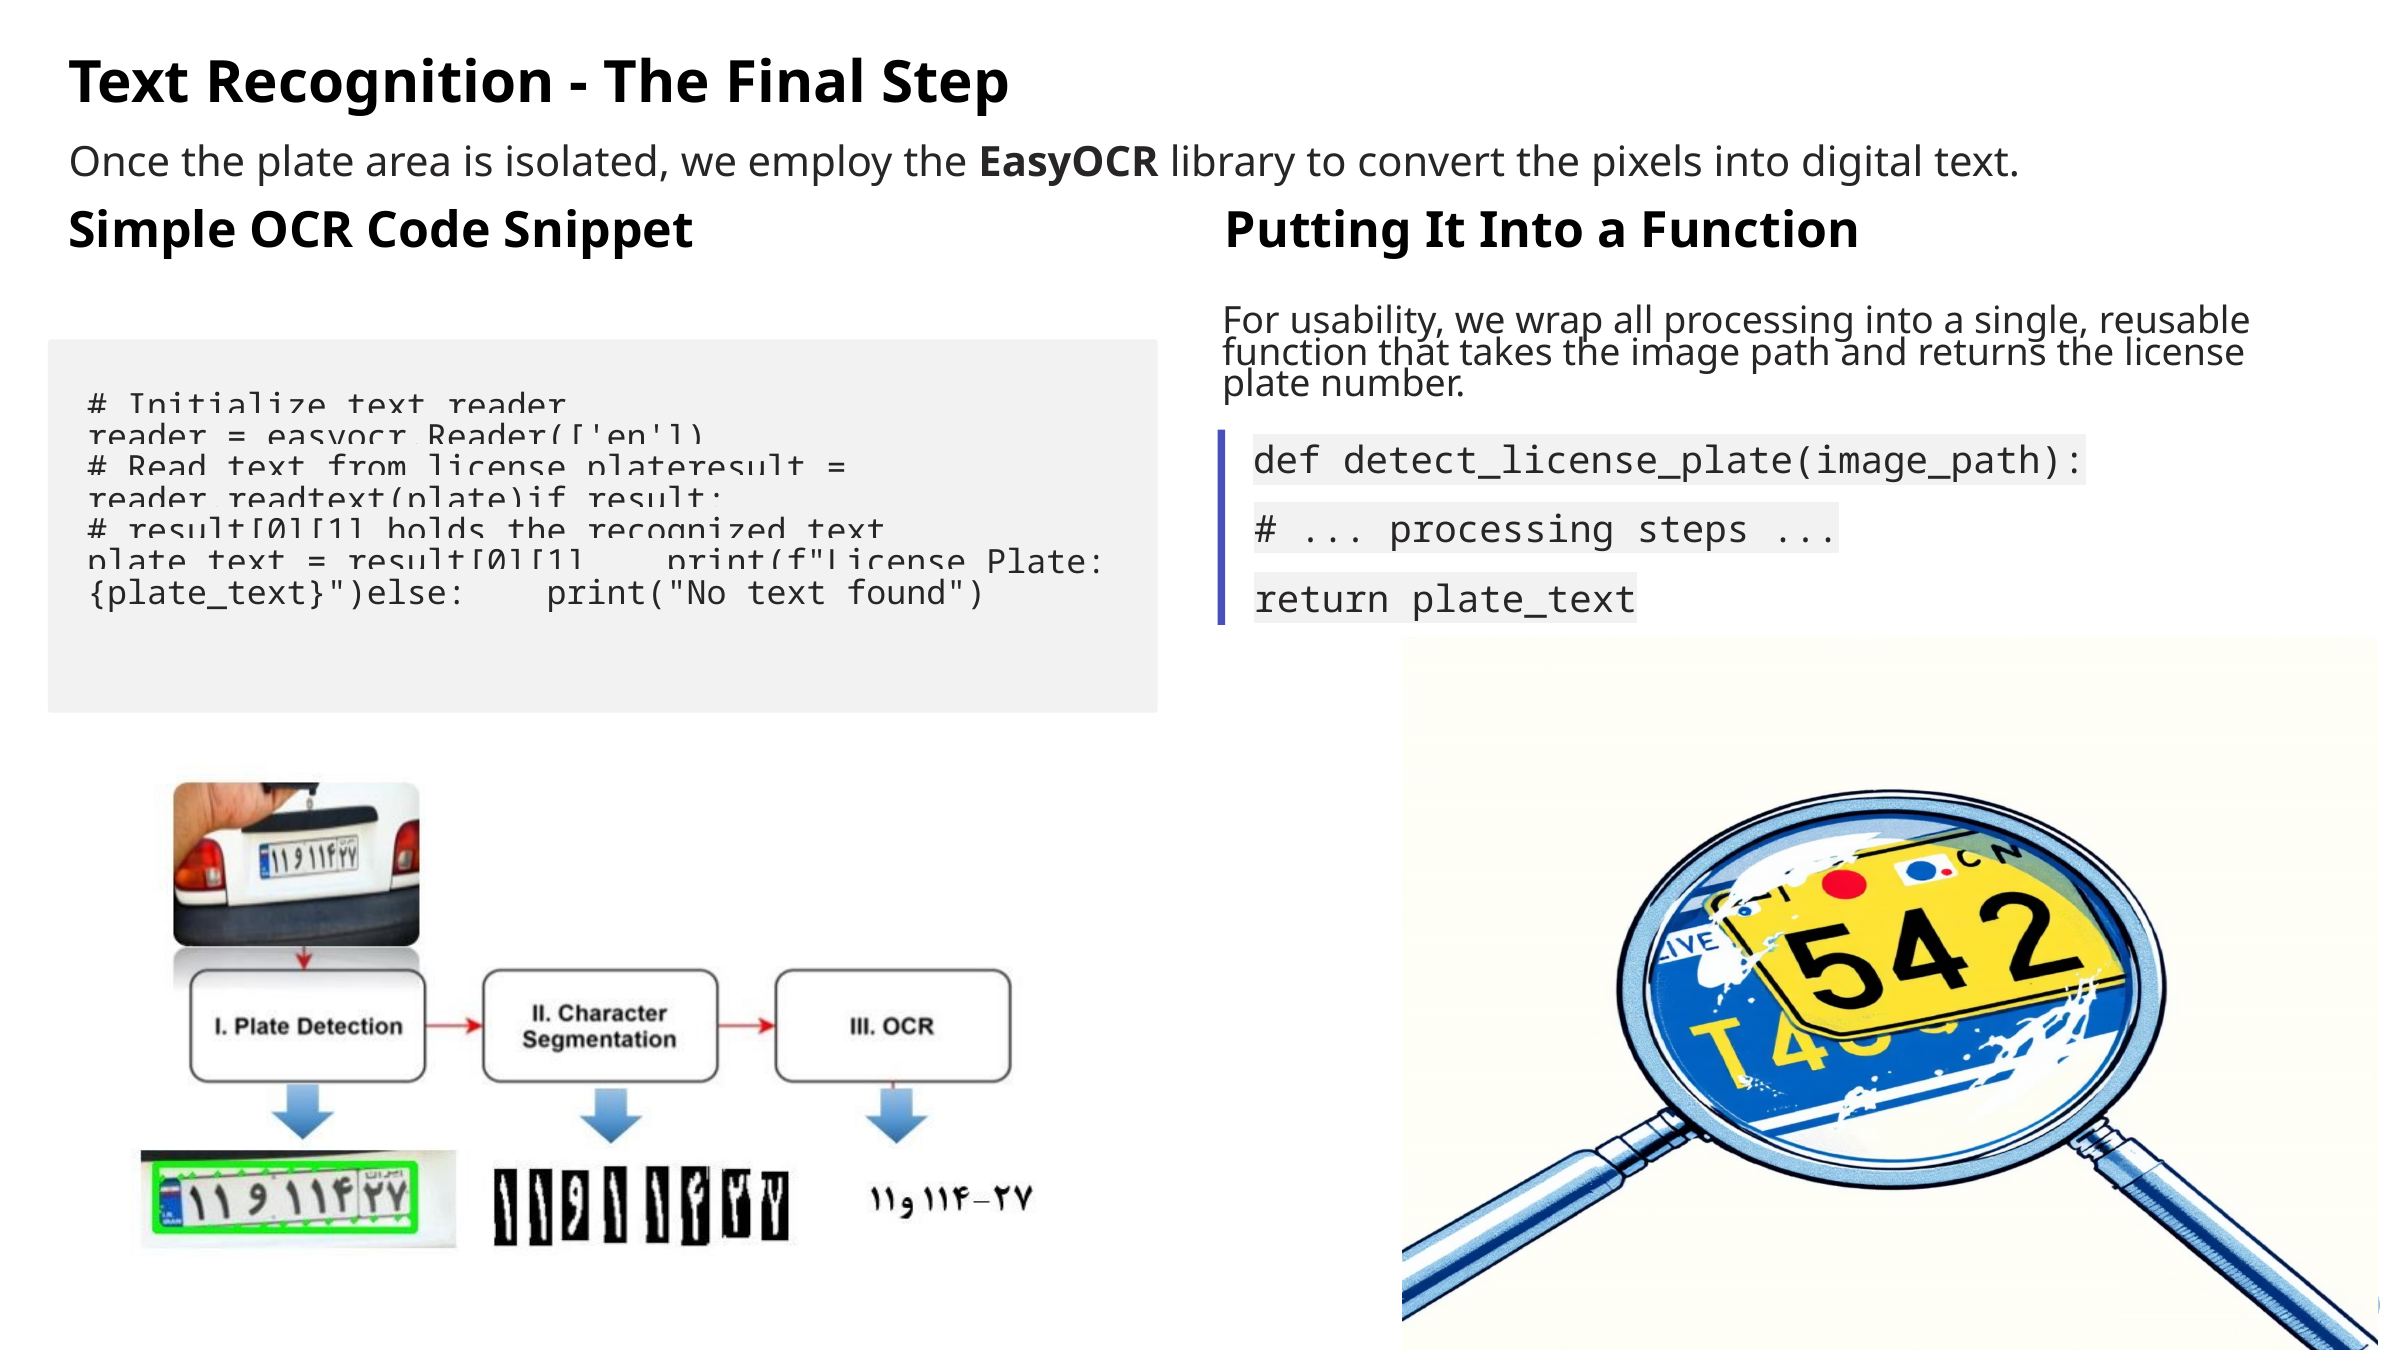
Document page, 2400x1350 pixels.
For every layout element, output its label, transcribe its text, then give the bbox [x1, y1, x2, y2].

text_box [1217, 429, 1226, 625]
text_box Text Recognition - The Final Step [68, 53, 854, 115]
text_box # Initialize text reader reader = easyocr.Reader(['en']) # Read text from license plateresult = reader.readtext(plate)if result: # result[0][1] holds the recognized text plate_text = result[0][1] print(f"License Plate: {plate_text}")else: print("No text found") [86, 392, 1158, 790]
text_box Simple OCR Code Snippet [68, 226, 376, 258]
text_box Putting It Into a Function [1225, 226, 1515, 258]
text_box [47, 339, 1158, 713]
text_box def detect_license_plate(image_path): [1253, 450, 2332, 482]
text_box return plate_text [1254, 588, 2333, 620]
text_box For usability, we wrap all processing into a single, reusable function that takes the image path and returns the license plate number. [1222, 310, 2330, 373]
text_box # ... processing steps ... [1254, 518, 2333, 550]
picture [86, 741, 1078, 1298]
text_box Once the plate area is isolated, we employ the EasyOCR library to convert the pixels into digital text. [68, 153, 2332, 186]
picture [1402, 637, 2389, 1350]
